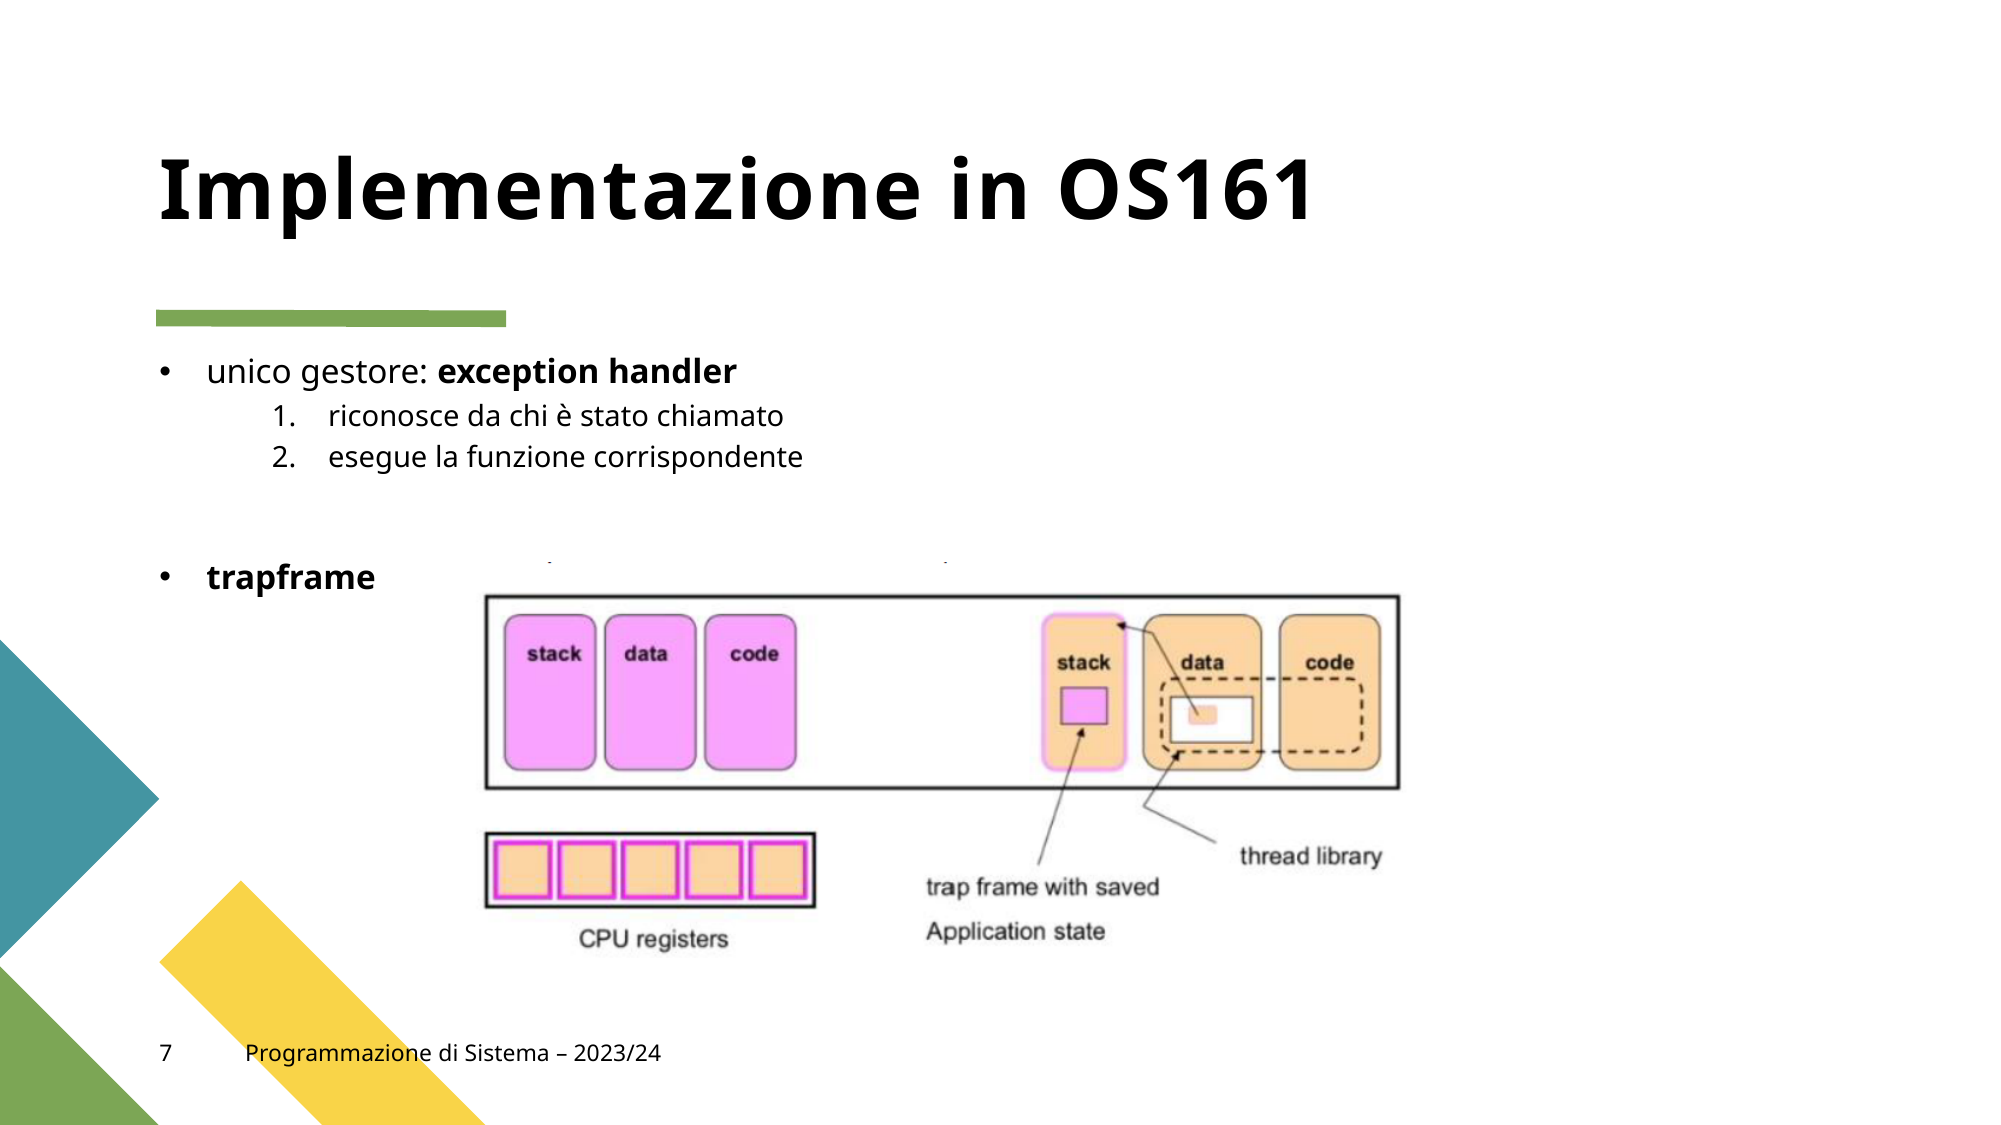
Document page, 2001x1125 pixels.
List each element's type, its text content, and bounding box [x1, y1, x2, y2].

list unico gestore: exception handler riconosce da chi è stato chiamato esegue la funzione corrispondente trapframe [159, 350, 1928, 738]
footer Programmazione di Sistema – 2023/24 [246, 1038, 664, 1080]
slide_number 7 [159, 1038, 246, 1080]
title Implementazione in OS161 [159, 137, 1619, 238]
picture [454, 562, 1434, 982]
